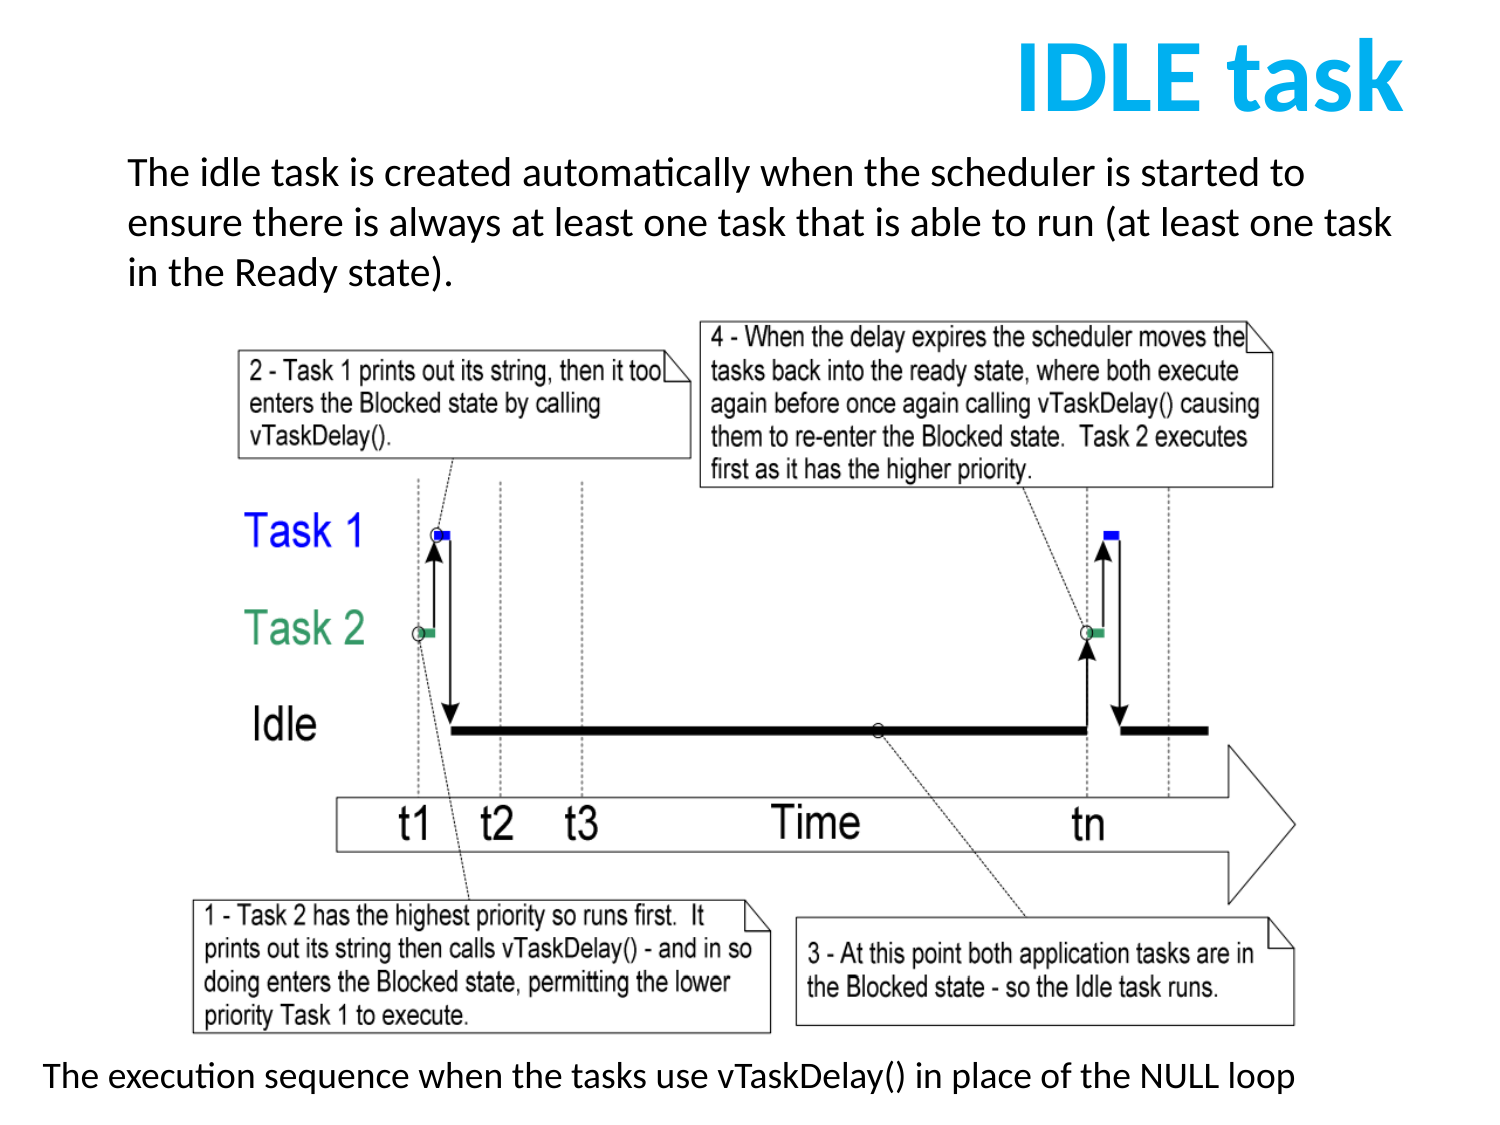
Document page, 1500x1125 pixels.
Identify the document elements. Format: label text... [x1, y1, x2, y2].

text_box The execution sequence when the tasks use vTaskDelay() in place of the NULL loop [27, 1043, 1450, 1104]
text_box The idle task is created automatically when the scheduler is started to ensure there is always at least one task that is able to run (at least one task in the Ready state). [112, 137, 1425, 303]
text_box IDLE task [999, 0, 1500, 140]
picture [144, 303, 1333, 1040]
